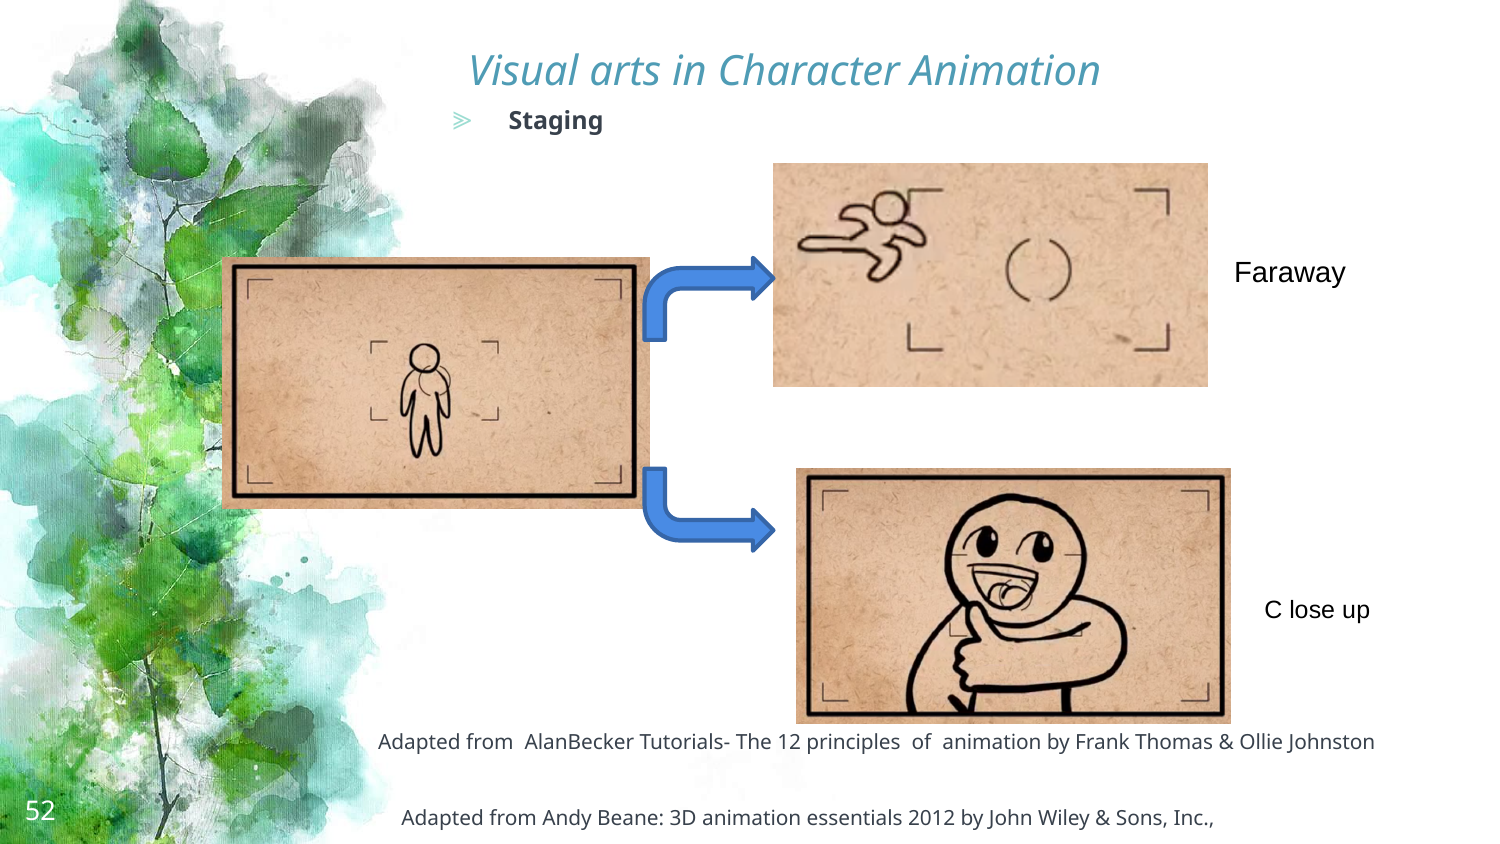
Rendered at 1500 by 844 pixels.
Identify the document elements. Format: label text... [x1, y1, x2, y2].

title Visual arts in Character Animation [468, 33, 1425, 94]
text_box Adapted from Andy Beane: 3D animation essentials 2012 by John Wiley & Sons, Inc., [386, 796, 1278, 832]
text_box Adapted from AlanBecker Tutorials- The 12 principles of animation by Frank Thomas & Ollie Johnston [363, 721, 1500, 762]
text_box [644, 466, 776, 553]
text_box [655, 255, 768, 342]
picture [0, 0, 1500, 844]
text_box Faraway [1219, 246, 1362, 296]
text_box C lose up [1242, 585, 1386, 631]
slide_number 52 [24, 779, 115, 844]
list Staging [433, 100, 1442, 153]
